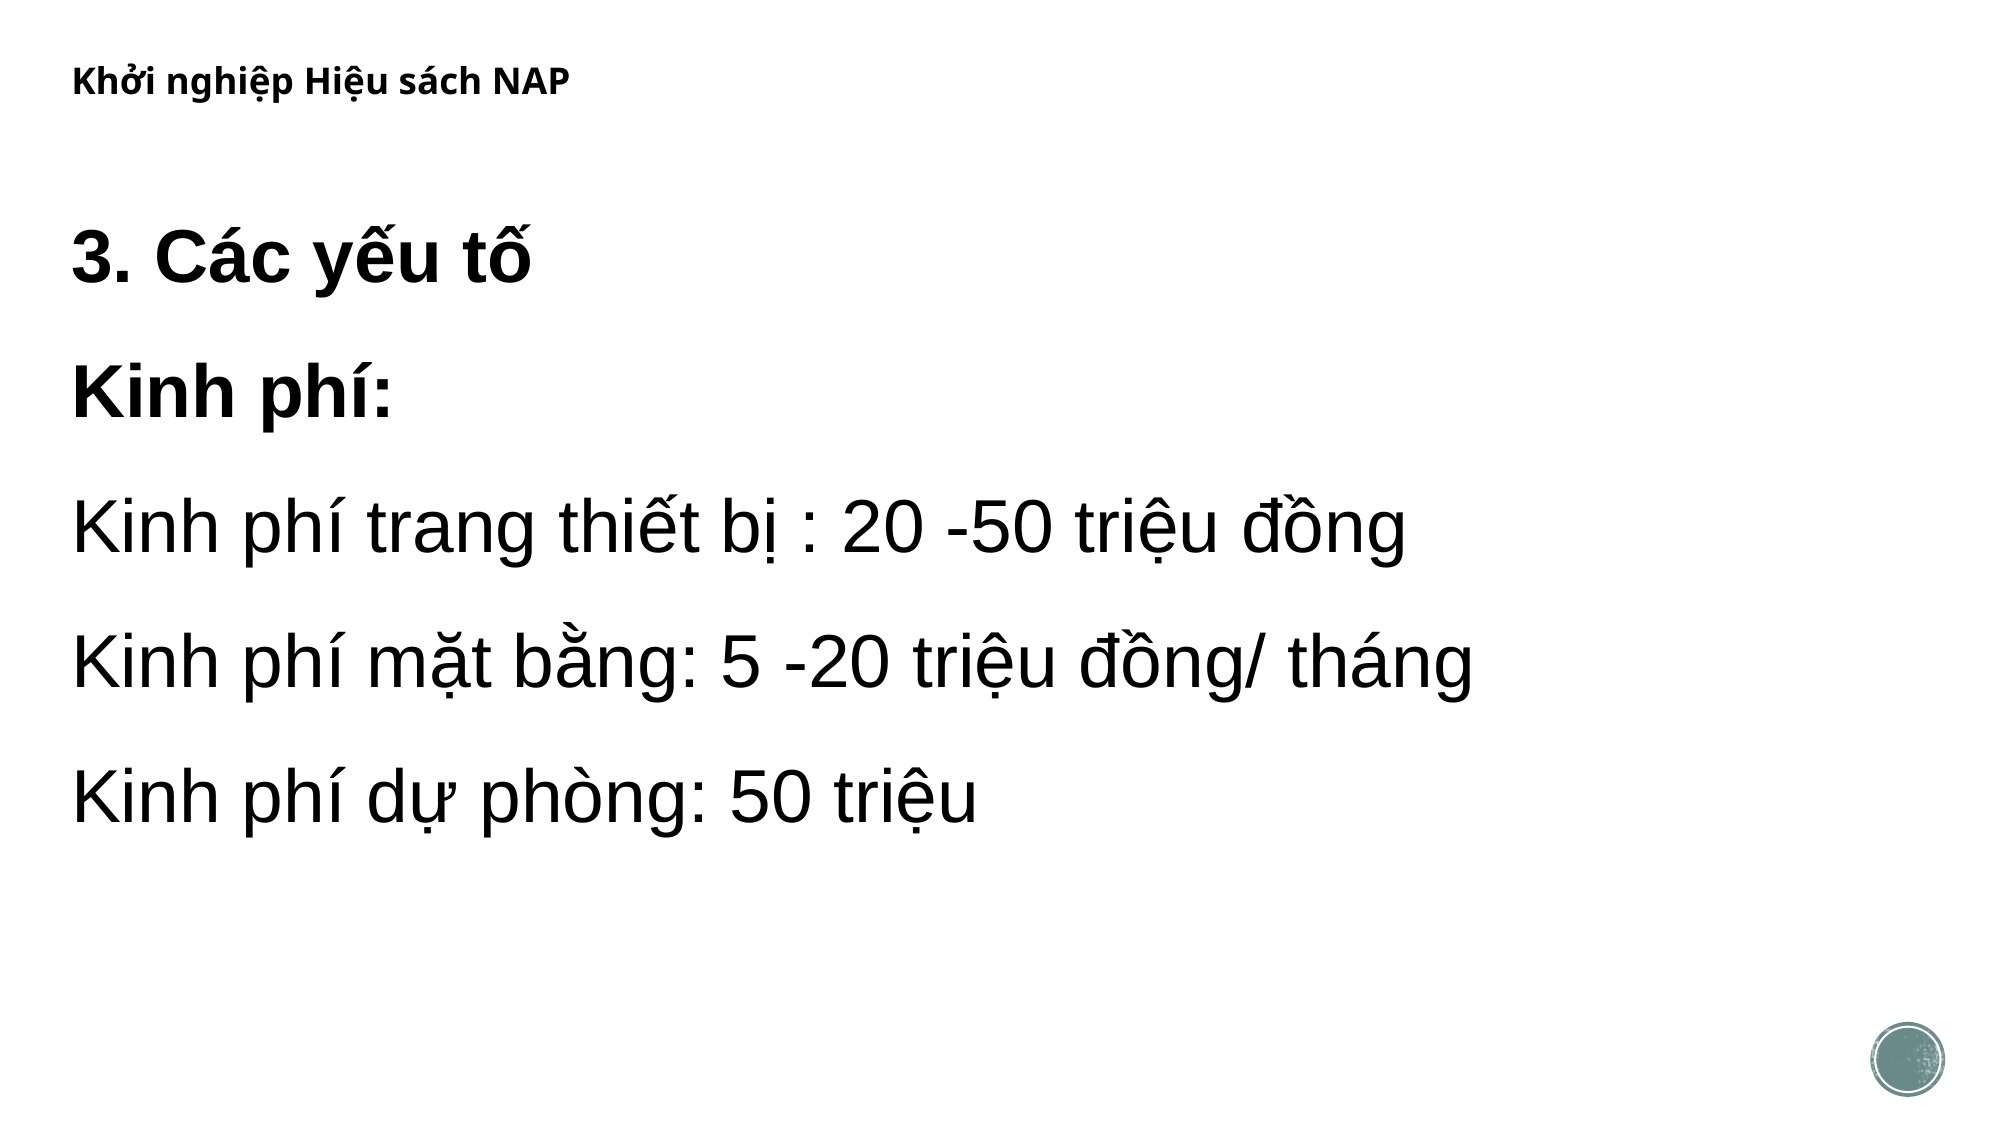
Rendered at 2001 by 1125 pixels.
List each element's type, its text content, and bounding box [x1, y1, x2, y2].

title Khởi nghiệp Hiệu sách NAP [56, 13, 1826, 155]
text_box 3. Các yếu tố Kinh phí: Kinh phí trang thiết bị : 20 -50 triệu đồng Kinh phí mặt bằng: 5 -20 triệu đồng/ tháng Kinh phí dự phòng: 50 triệu [56, 155, 1826, 980]
